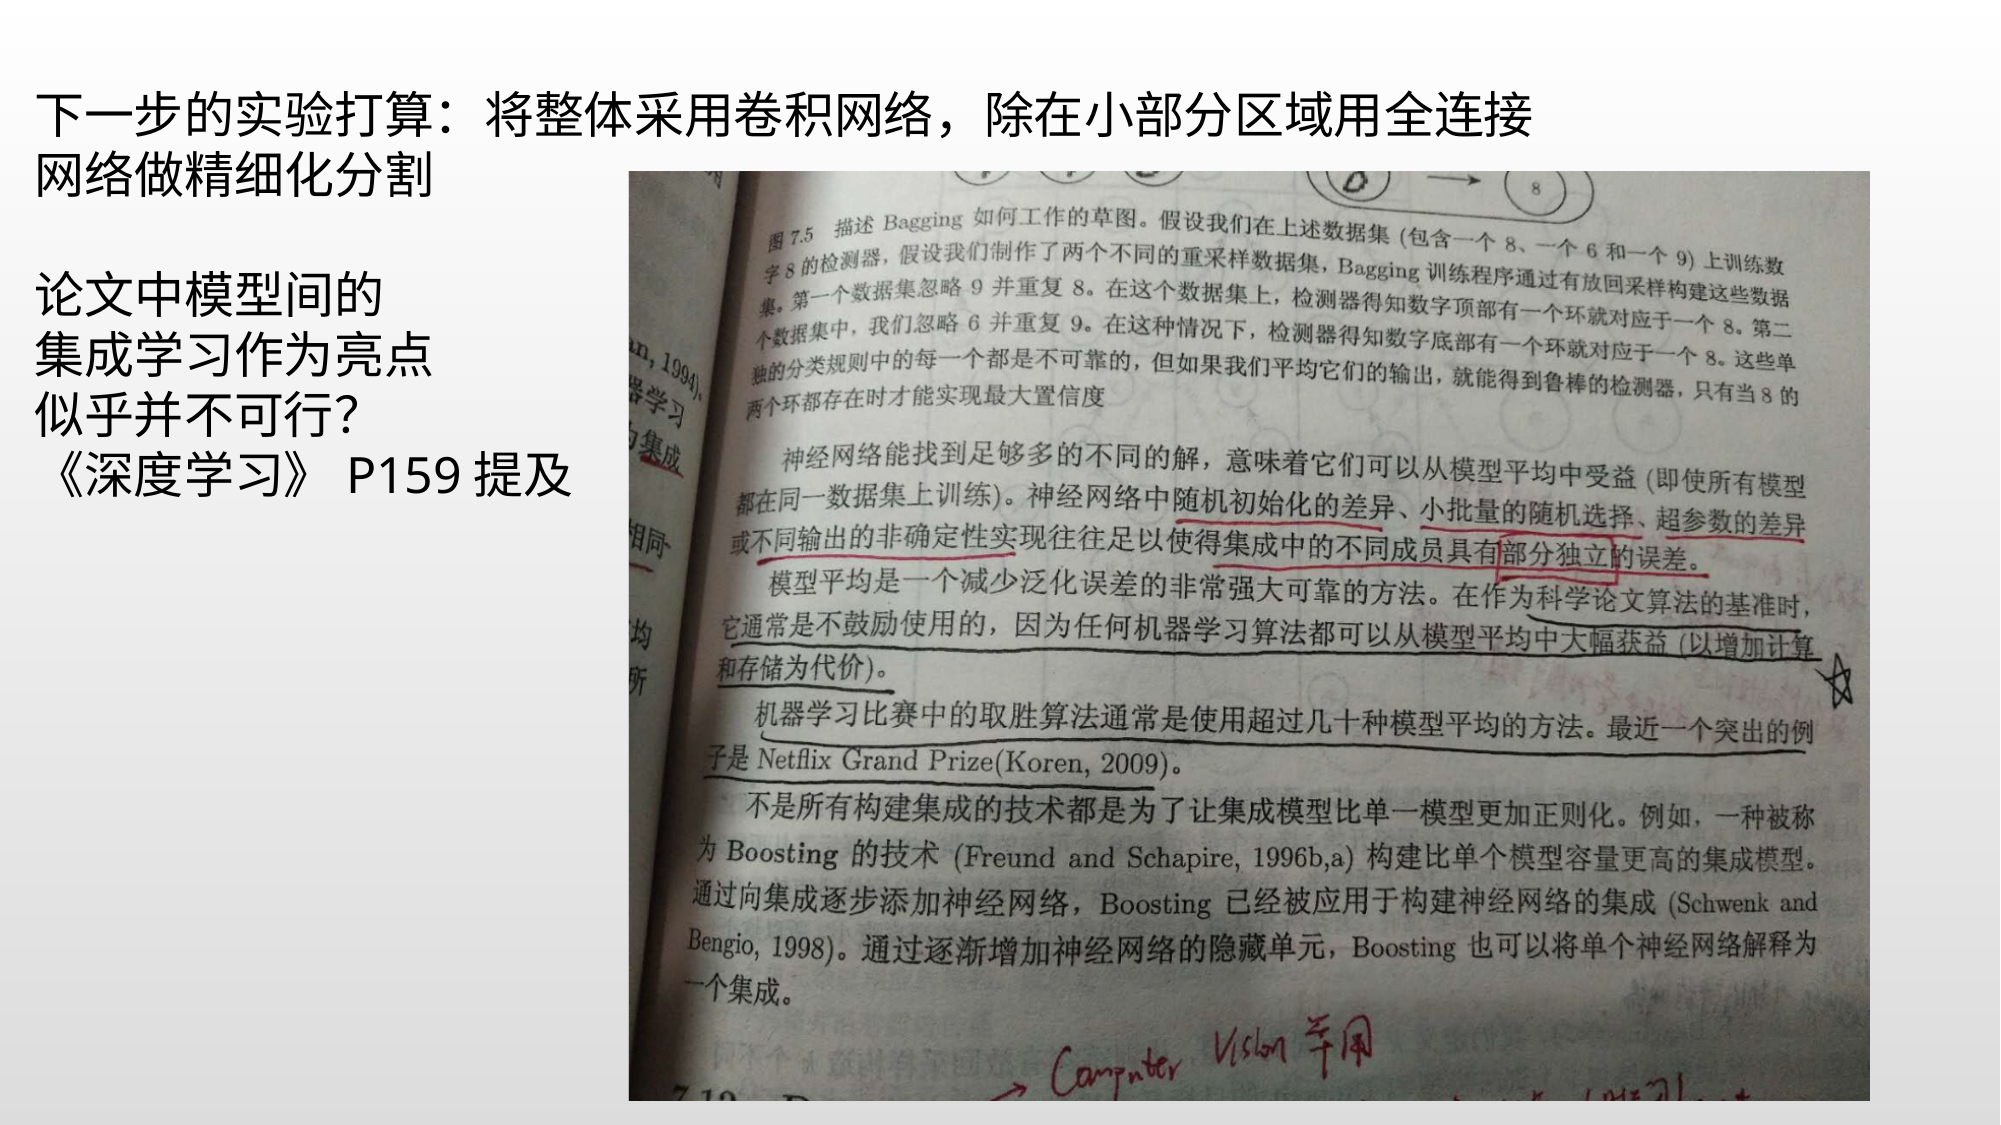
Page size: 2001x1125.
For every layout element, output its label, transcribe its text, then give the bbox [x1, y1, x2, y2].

text_box 下一步的实验打算：将整体采用卷积网络，除在小部分区域用全连接网络做精细化分割 论文中模型间的 集成学习作为亮点 似乎并不可行？ 《深度学习》P159提及 [19, 76, 783, 511]
picture [630, 14, 1869, 1125]
